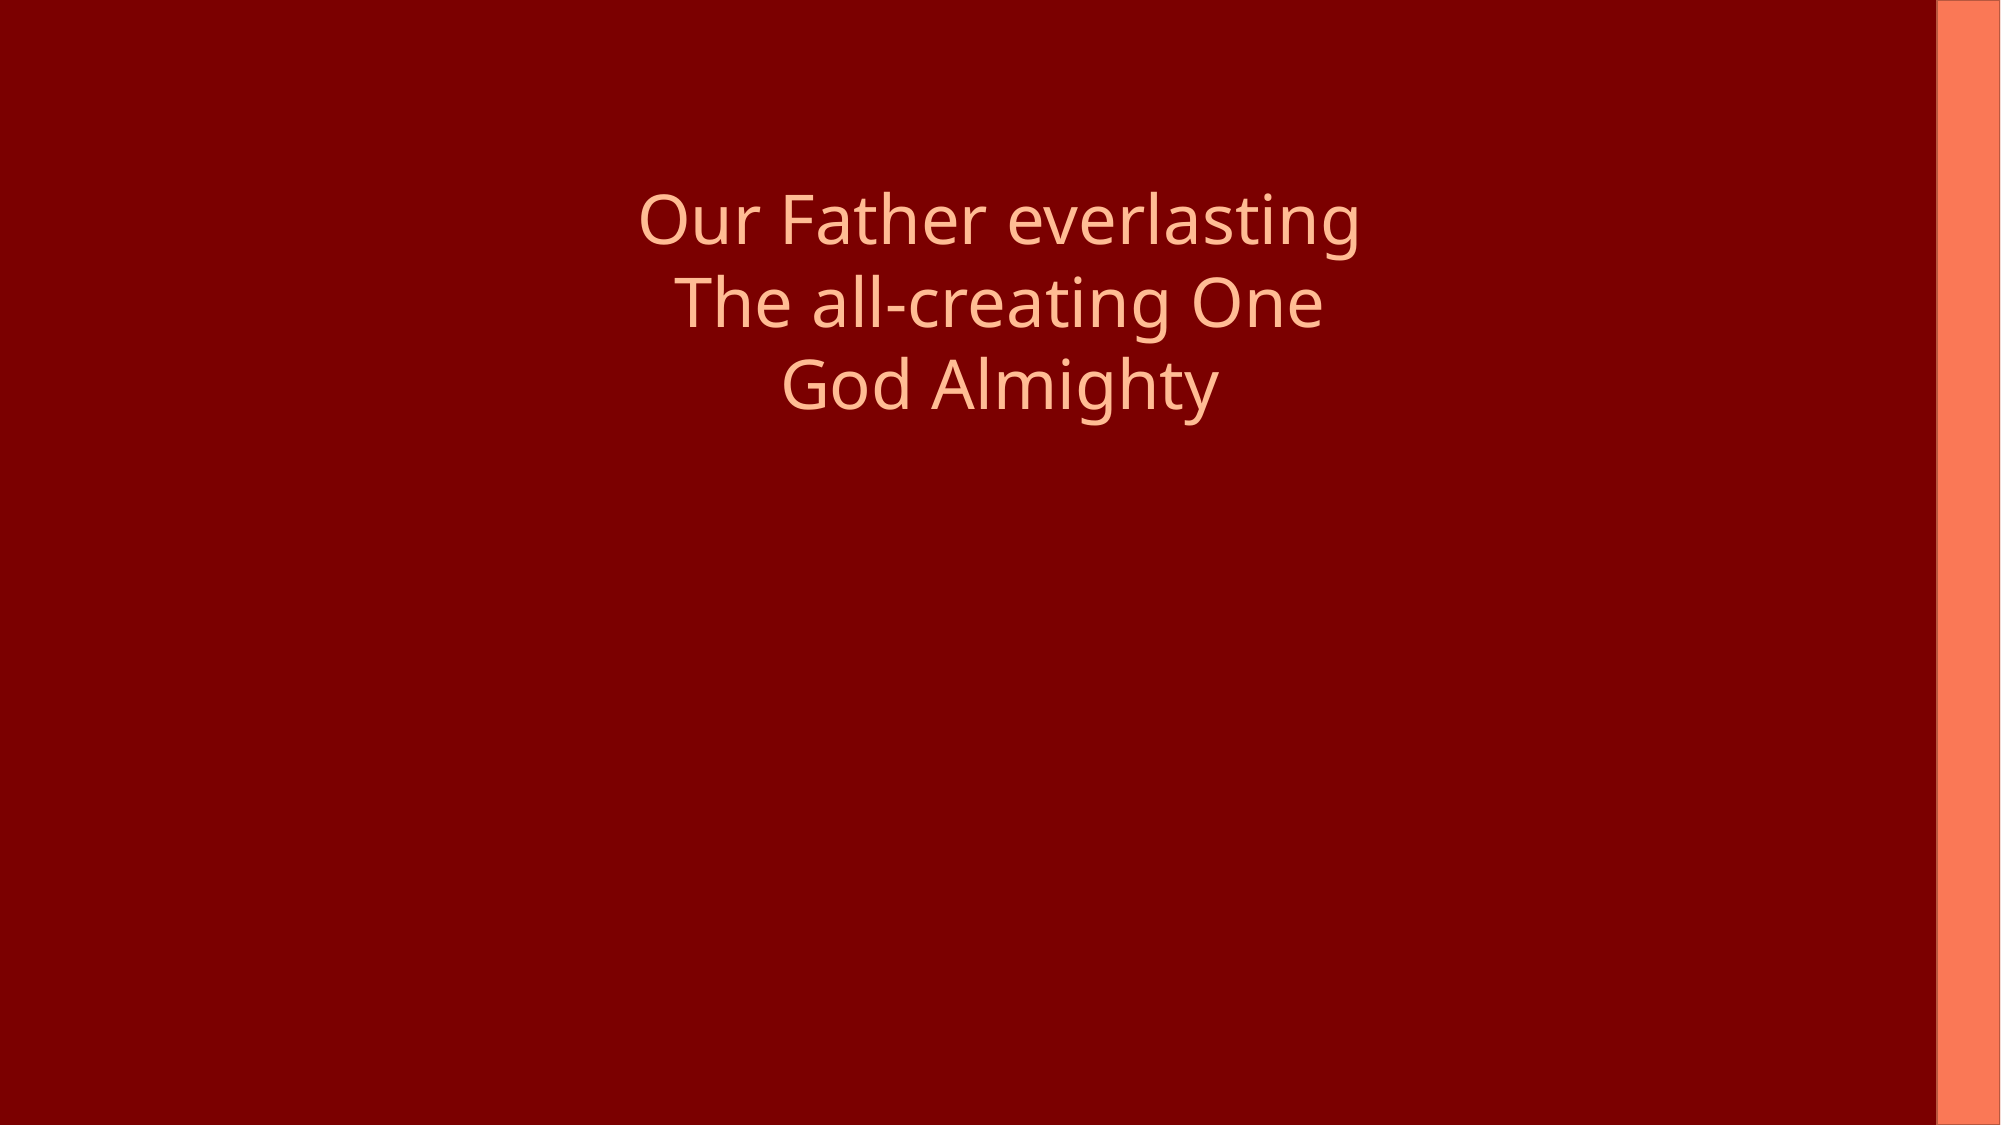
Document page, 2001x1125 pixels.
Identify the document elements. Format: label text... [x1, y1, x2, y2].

text_box Our Father everlasting The all-creating One God Almighty [99, 168, 1900, 596]
